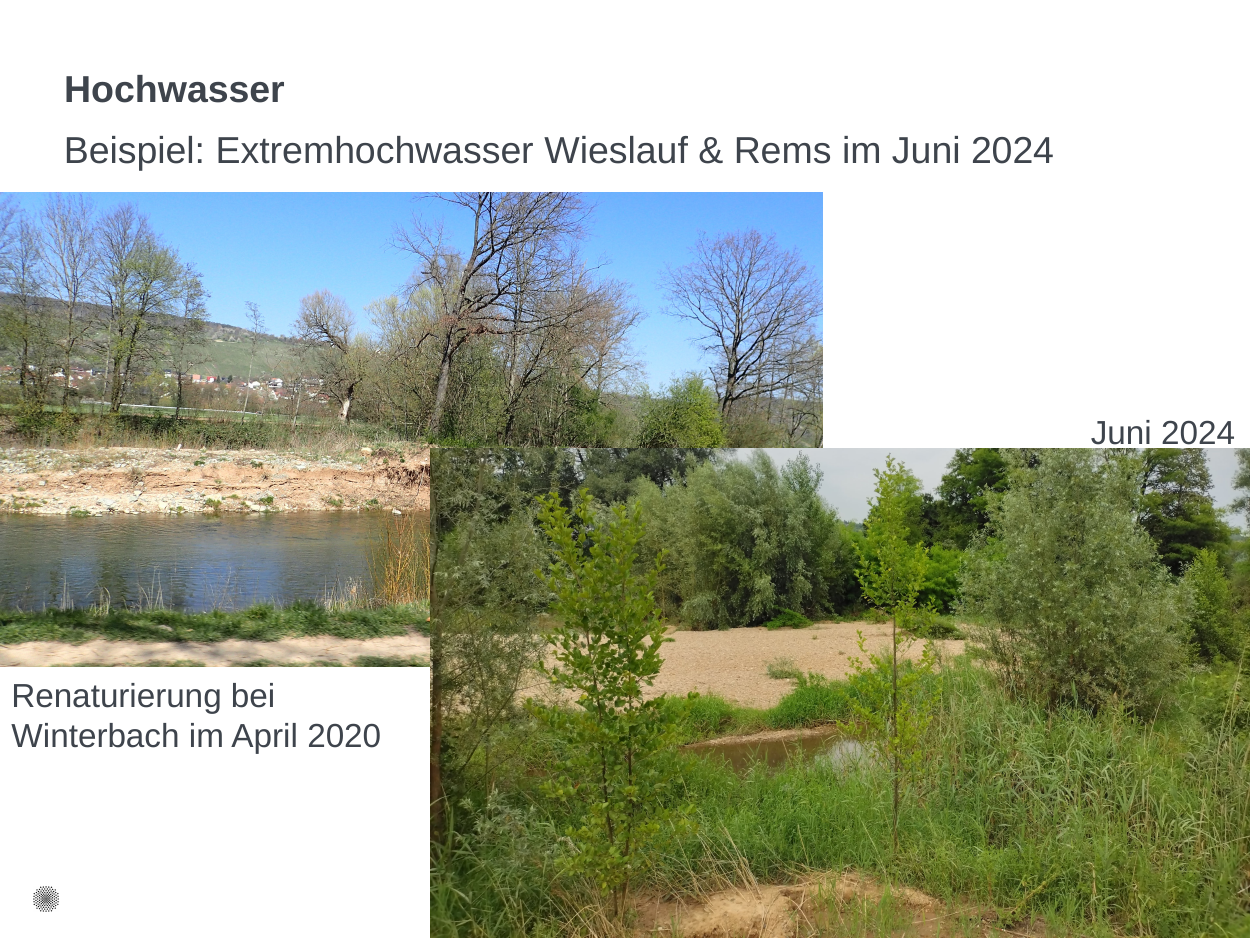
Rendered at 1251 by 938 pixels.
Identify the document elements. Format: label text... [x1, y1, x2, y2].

text_box Juni 2024 [844, 403, 1250, 447]
title Hochwasser [64, 65, 1186, 111]
list Beispiel: Extremhochwasser Wieslauf & Rems im Juni 2024 [63, 117, 1187, 163]
picture [33, 886, 59, 912]
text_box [0, 191, 823, 667]
text_box Renaturierung bei Winterbach im April 2020 [0, 675, 403, 869]
picture [430, 448, 1250, 938]
